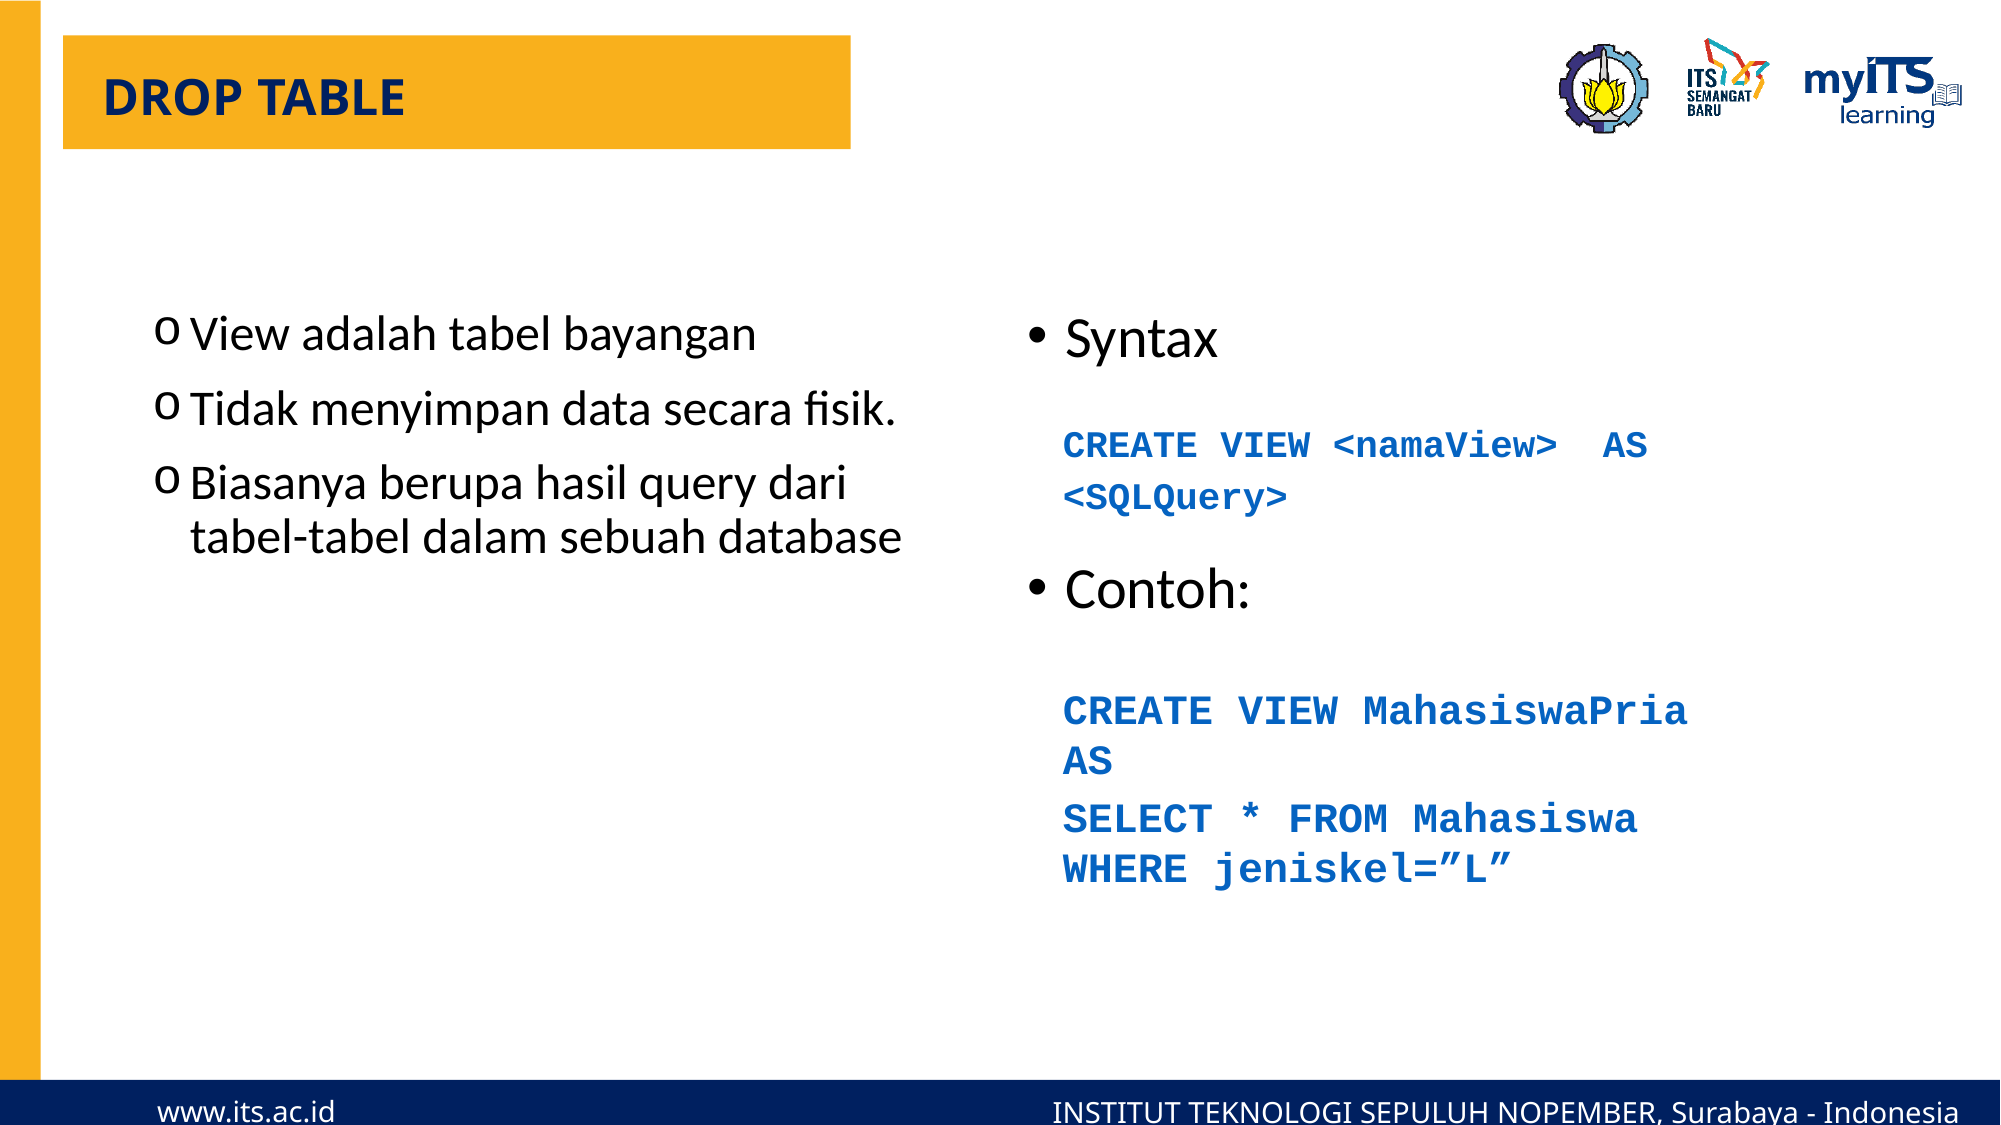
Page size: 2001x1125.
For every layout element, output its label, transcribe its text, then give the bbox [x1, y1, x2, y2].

text_box DROP TABLE [88, 58, 851, 134]
text_box CREATE VIEW <namaView> AS <SQLQuery> [1048, 412, 1711, 563]
text_box [62, 34, 852, 150]
text_box [0, 0, 42, 1079]
list View adalah tabel bayangan Tidak menyimpan data secara fisik. Biasanya berupa hasil query dari tabel-tabel dalam sebuah database [137, 299, 988, 1014]
picture [1558, 43, 1649, 134]
text_box INSTITUT TEKNOLOGI SEPULUH NOPEMBER, Surabaya - Indonesia [886, 1086, 1976, 1125]
text_box CREATE VIEW MahasiswaPria AS SELECT * FROM Mahasiswa WHERE jeniskel=”L” [1048, 675, 1711, 901]
text_box www.its.ac.id [142, 1085, 785, 1125]
list Syntax Contoh: [1012, 299, 1863, 1014]
picture [1677, 25, 1988, 146]
text_box [0, 1079, 2000, 1125]
